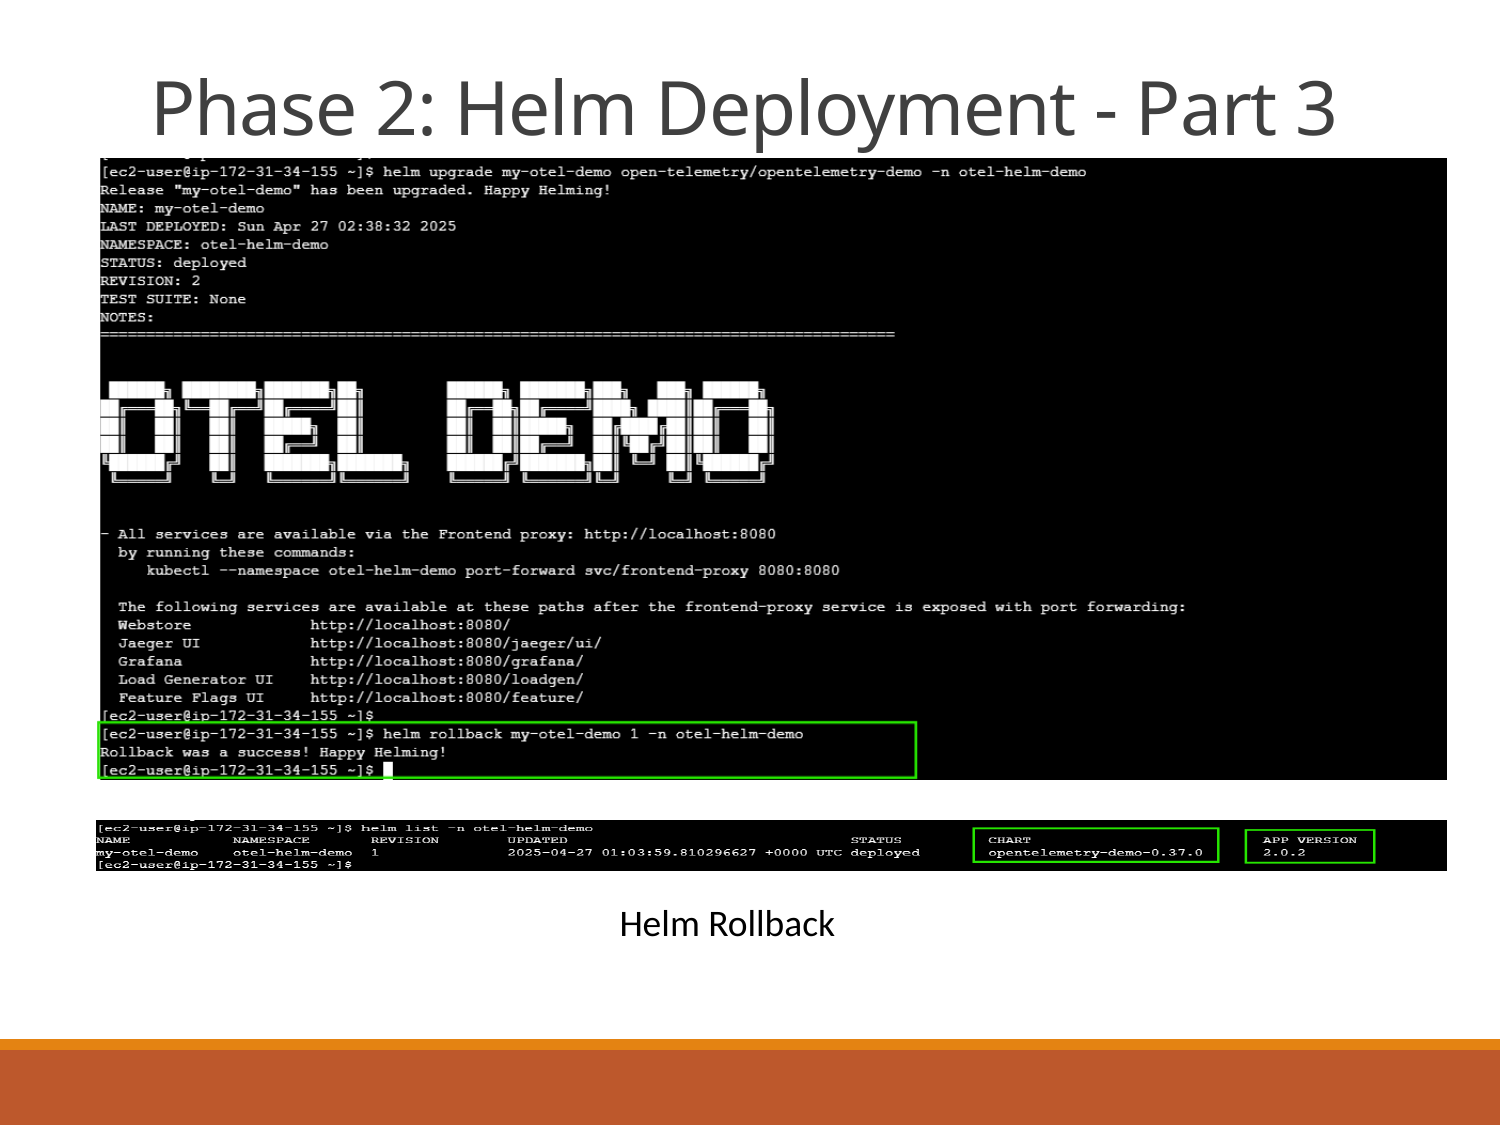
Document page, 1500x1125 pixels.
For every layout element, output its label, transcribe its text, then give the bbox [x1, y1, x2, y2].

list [96, 158, 1448, 781]
title Phase 2: Helm Deployment - Part 3 [135, 47, 1373, 155]
text_box Helm Rollback [604, 891, 851, 952]
picture [96, 819, 1448, 871]
